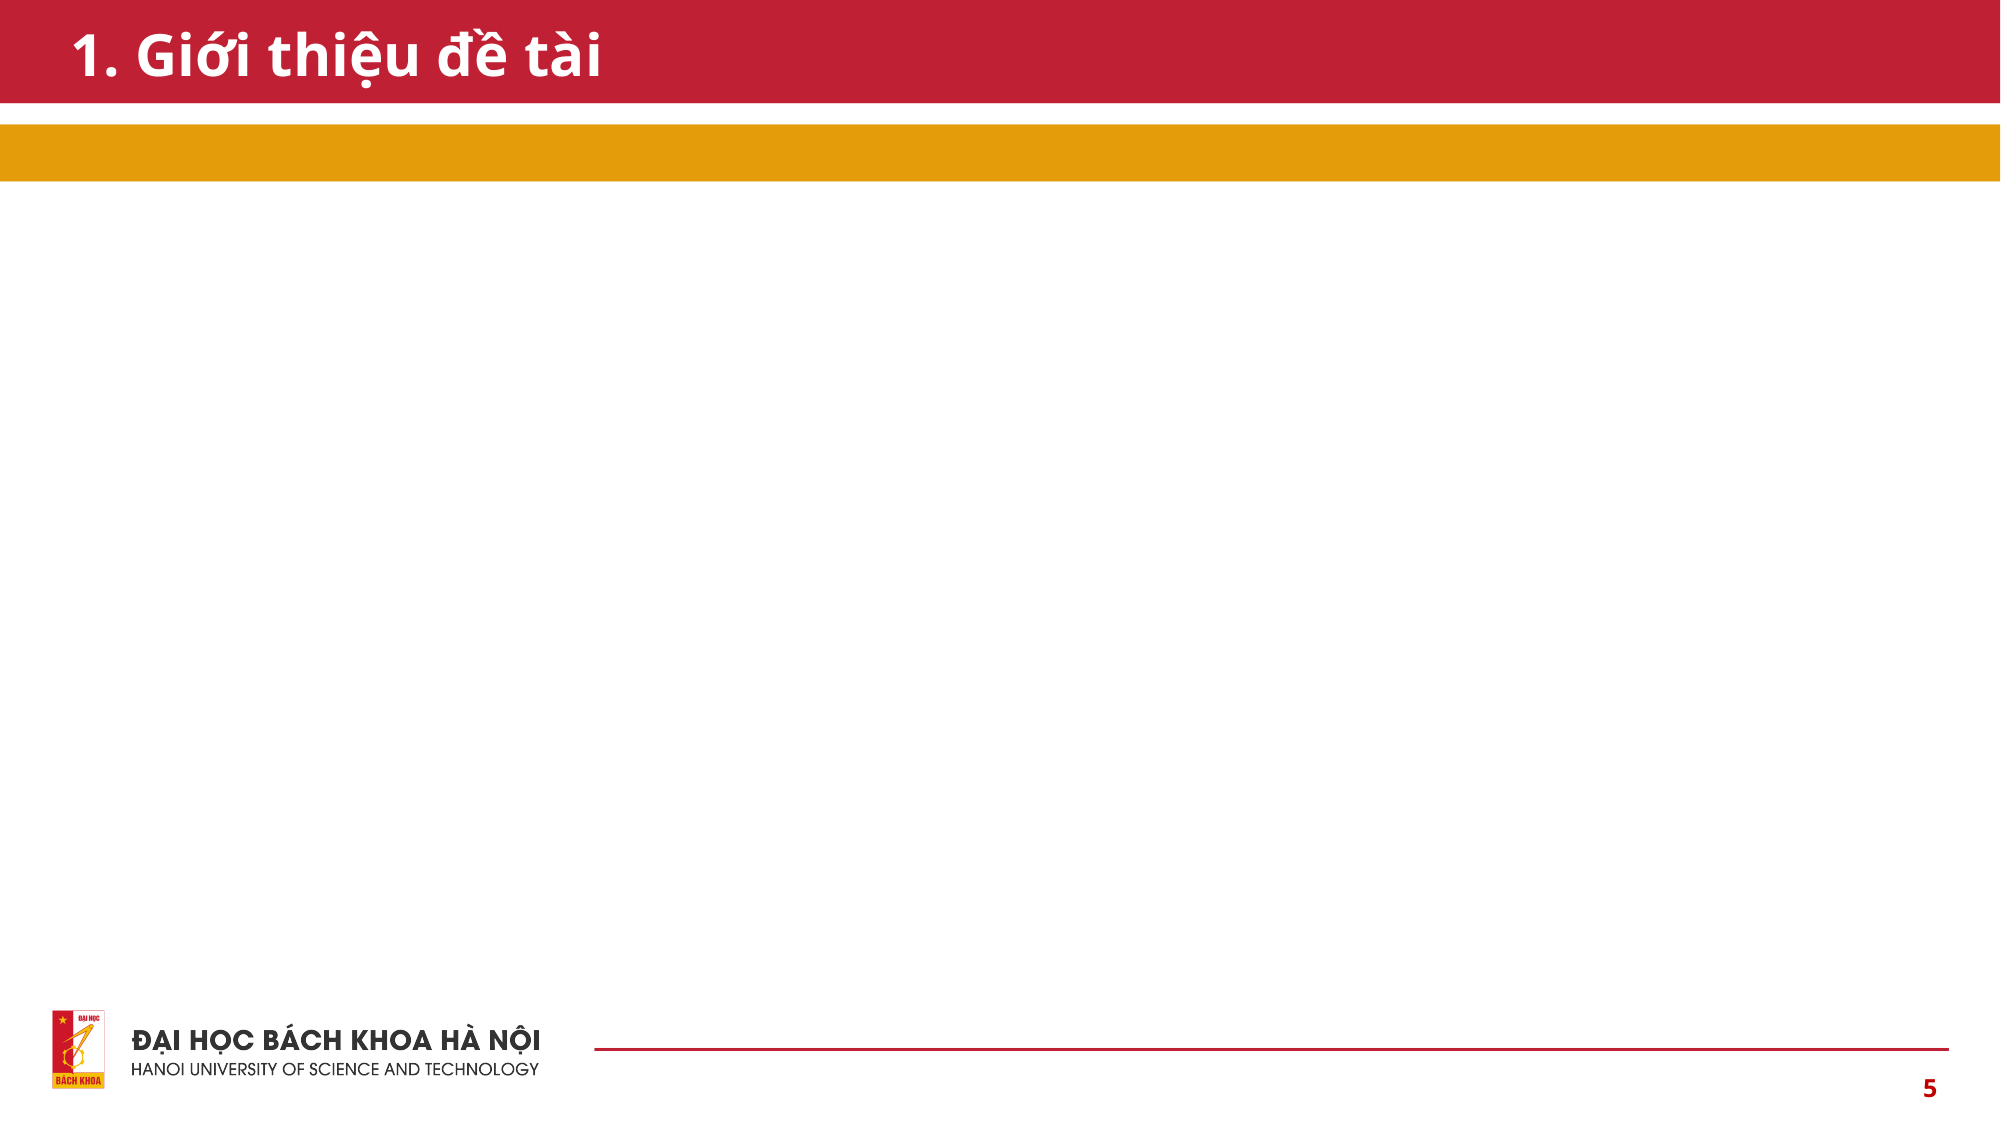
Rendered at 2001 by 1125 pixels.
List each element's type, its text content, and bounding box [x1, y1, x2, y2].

slide_number 5 [1502, 1065, 1953, 1125]
picture [0, 0, 2001, 1125]
title 1. Giới thiệu đề tài [55, 18, 1945, 90]
